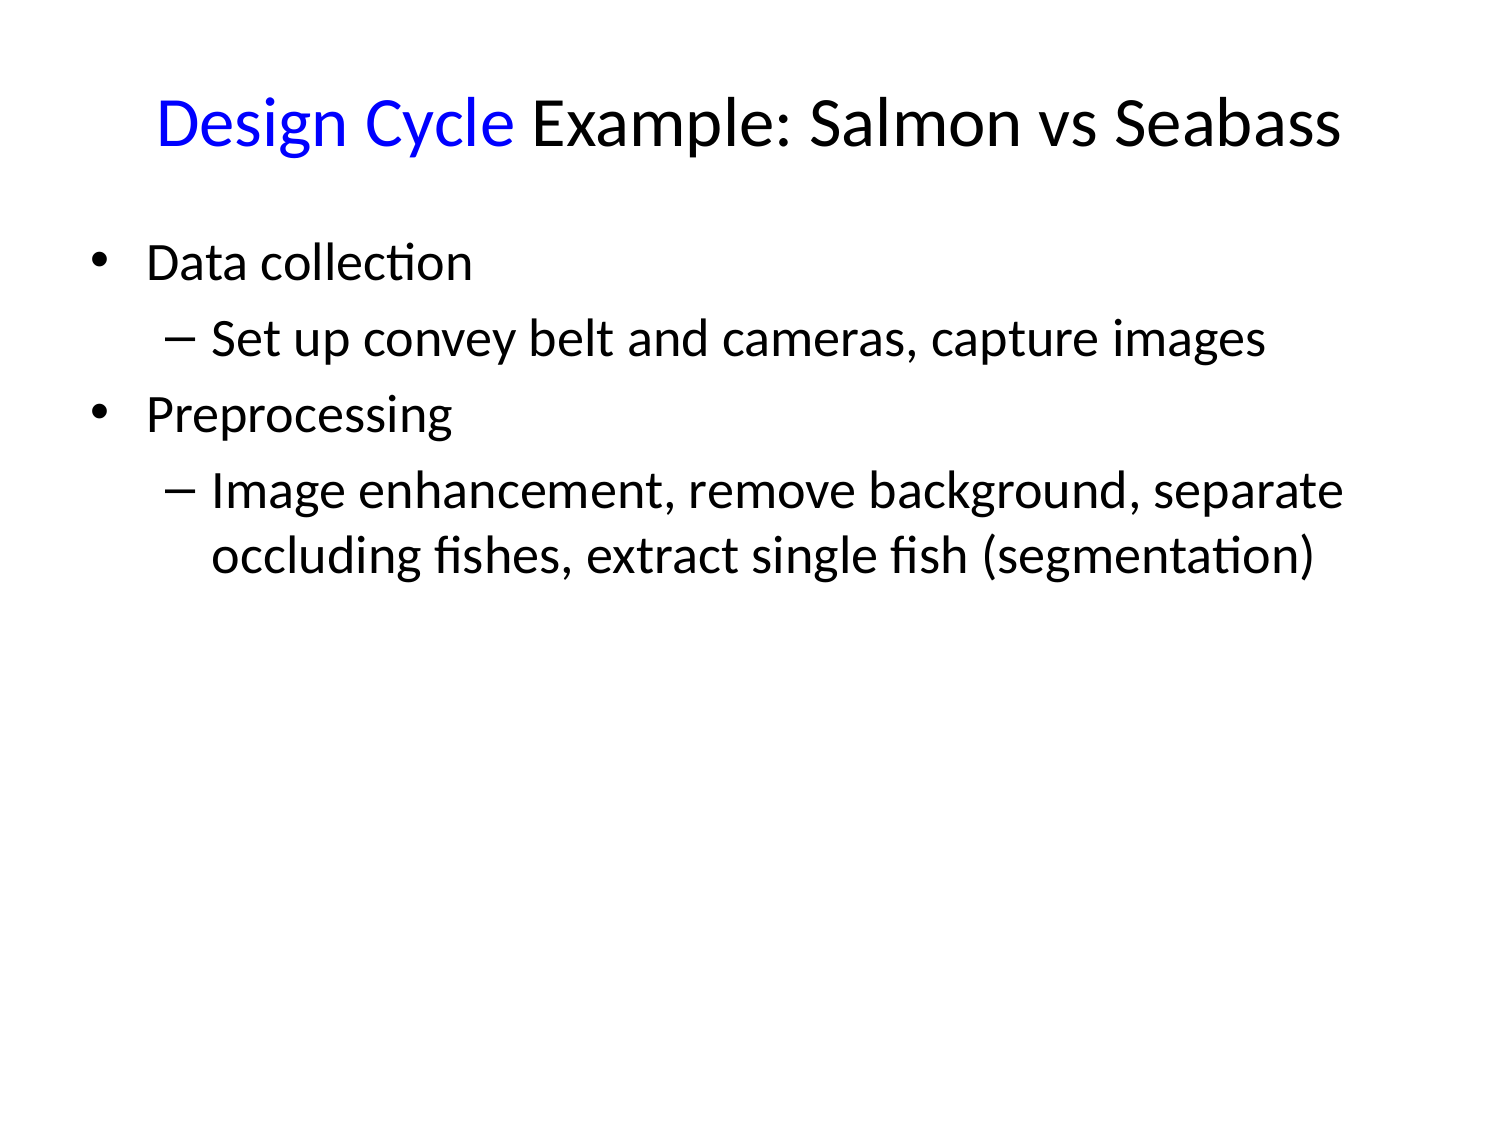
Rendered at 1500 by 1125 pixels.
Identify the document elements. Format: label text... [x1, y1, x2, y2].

title Design Cycle Example: Salmon vs Seabass [75, 24, 1425, 213]
list Data collection Set up convey belt and cameras, capture images Preprocessing Image enhancement, remove background, separate occluding fishes, extract single fish (segmentation) [75, 219, 1425, 1050]
